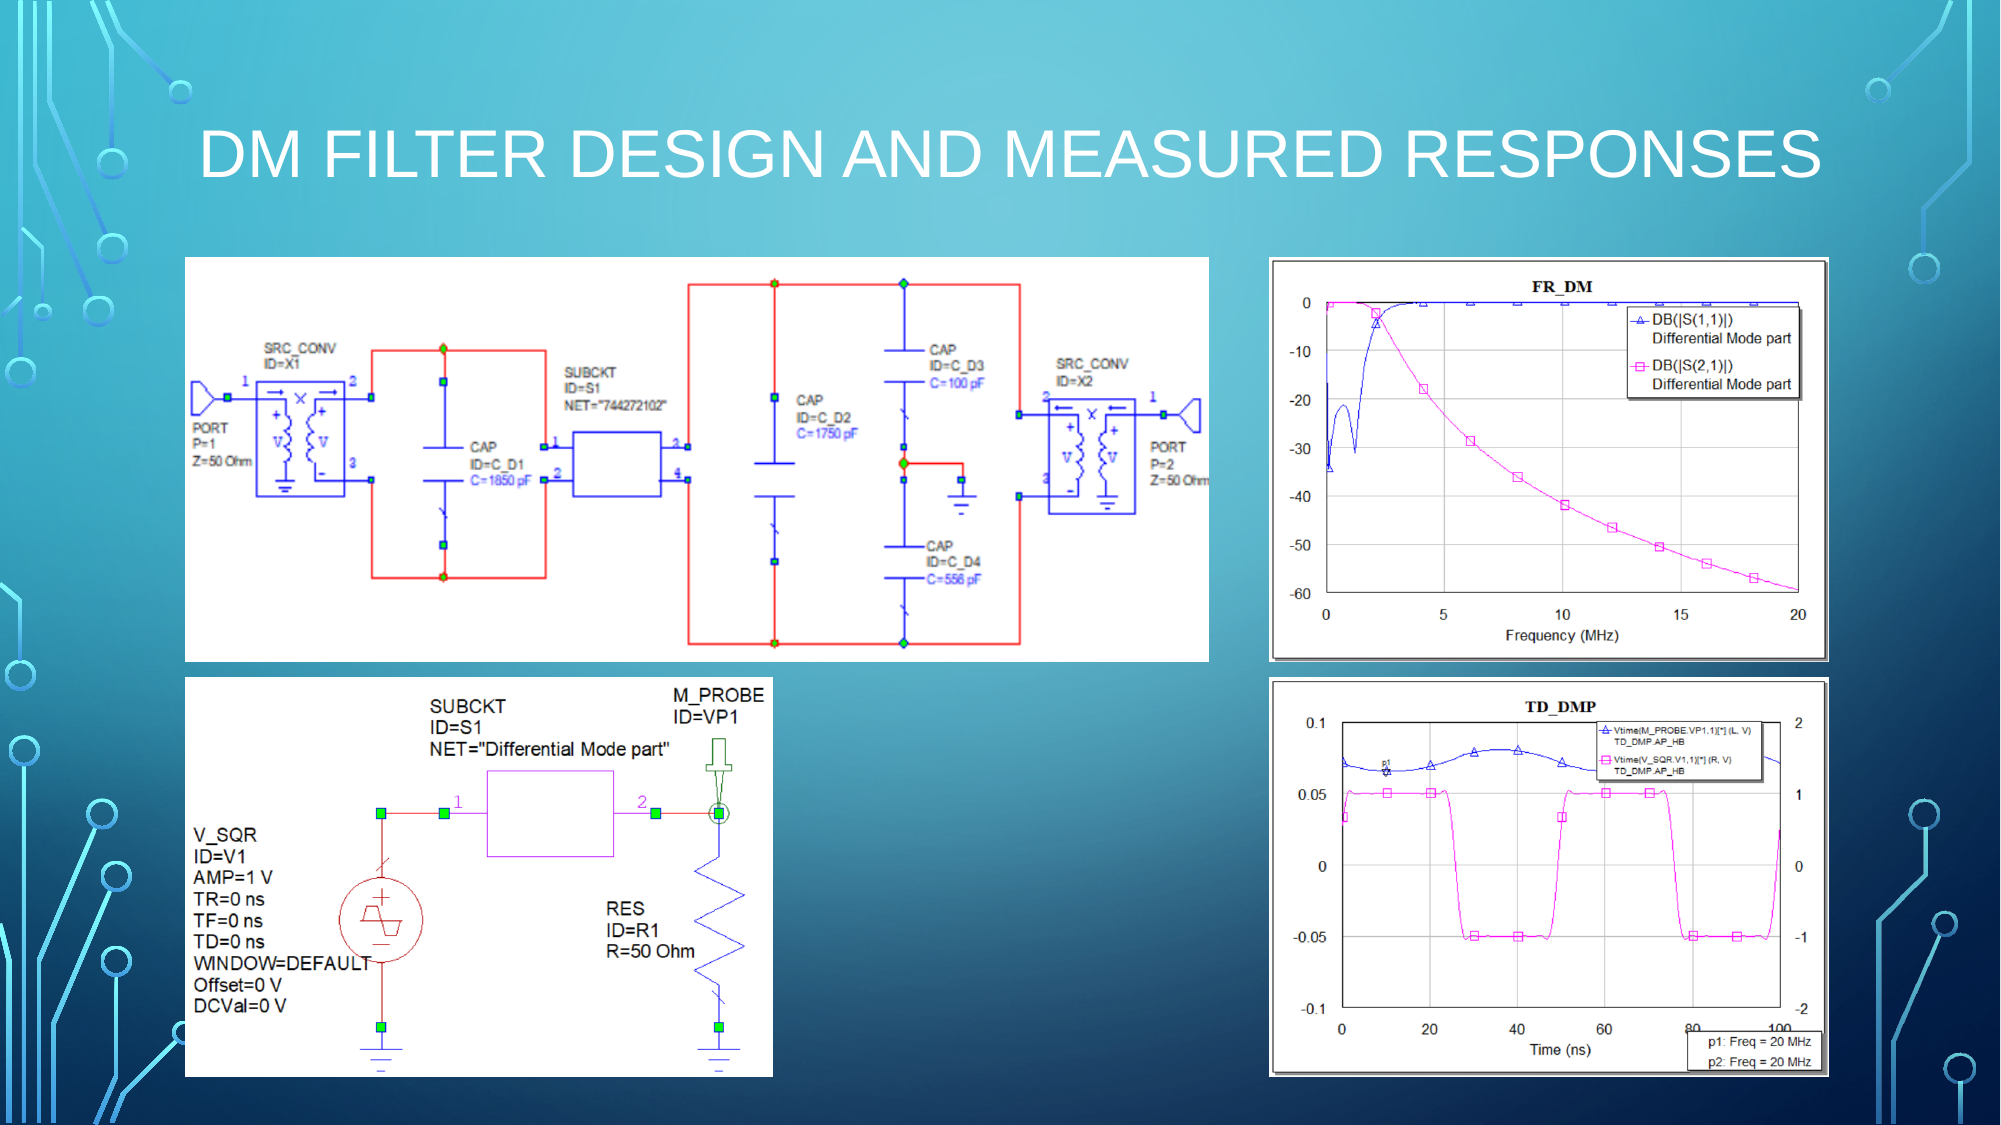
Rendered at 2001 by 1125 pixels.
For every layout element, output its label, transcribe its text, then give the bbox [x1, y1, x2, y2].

title DM filter Design and measured responses [96, 82, 1928, 229]
picture [184, 677, 773, 1077]
picture [1269, 677, 1829, 1077]
picture [184, 257, 1209, 662]
picture [1269, 257, 1829, 662]
